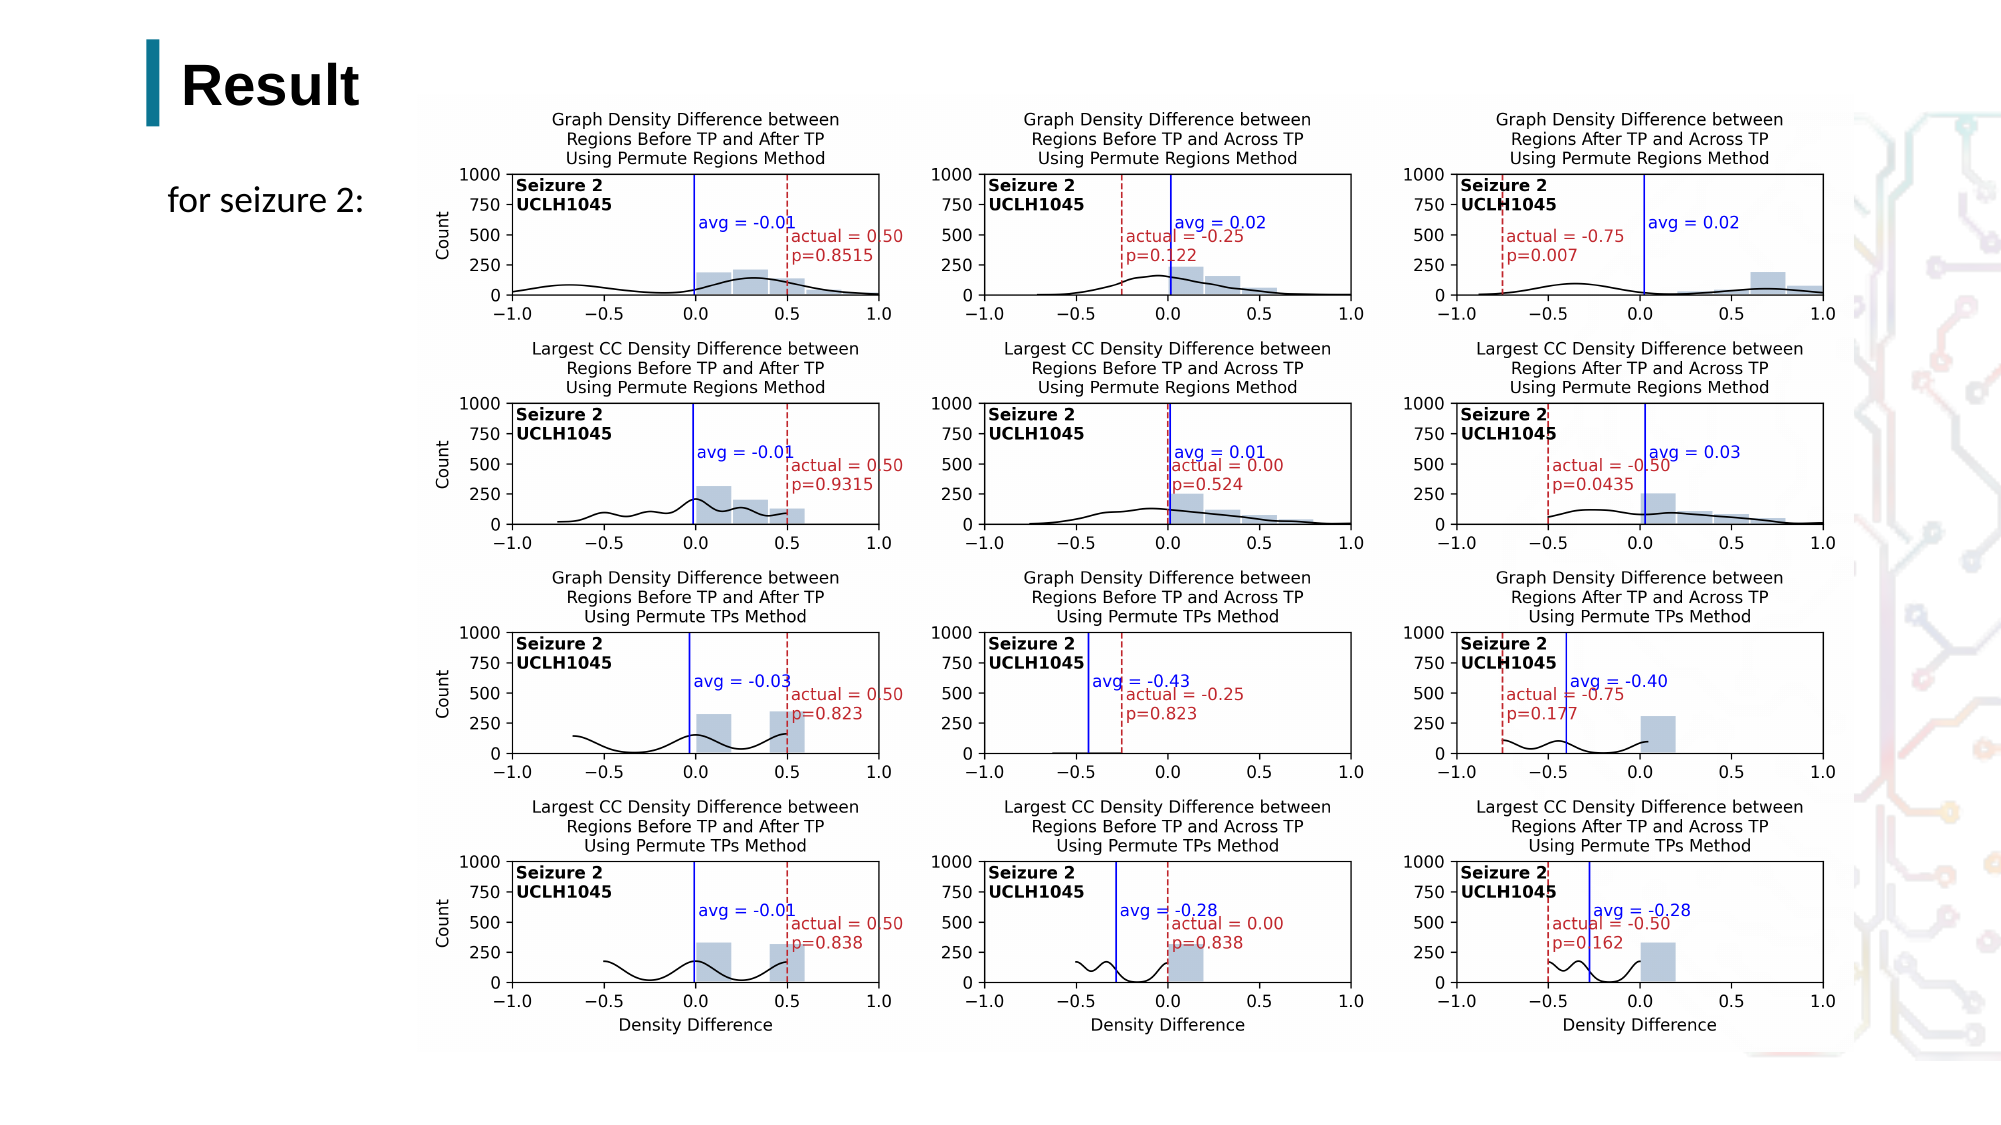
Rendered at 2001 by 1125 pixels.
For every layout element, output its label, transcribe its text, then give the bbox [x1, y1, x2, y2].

text_box for seizure 2: [152, 167, 417, 228]
picture [417, 94, 1854, 1052]
text_box Result [166, 39, 528, 125]
text_box [145, 38, 160, 127]
